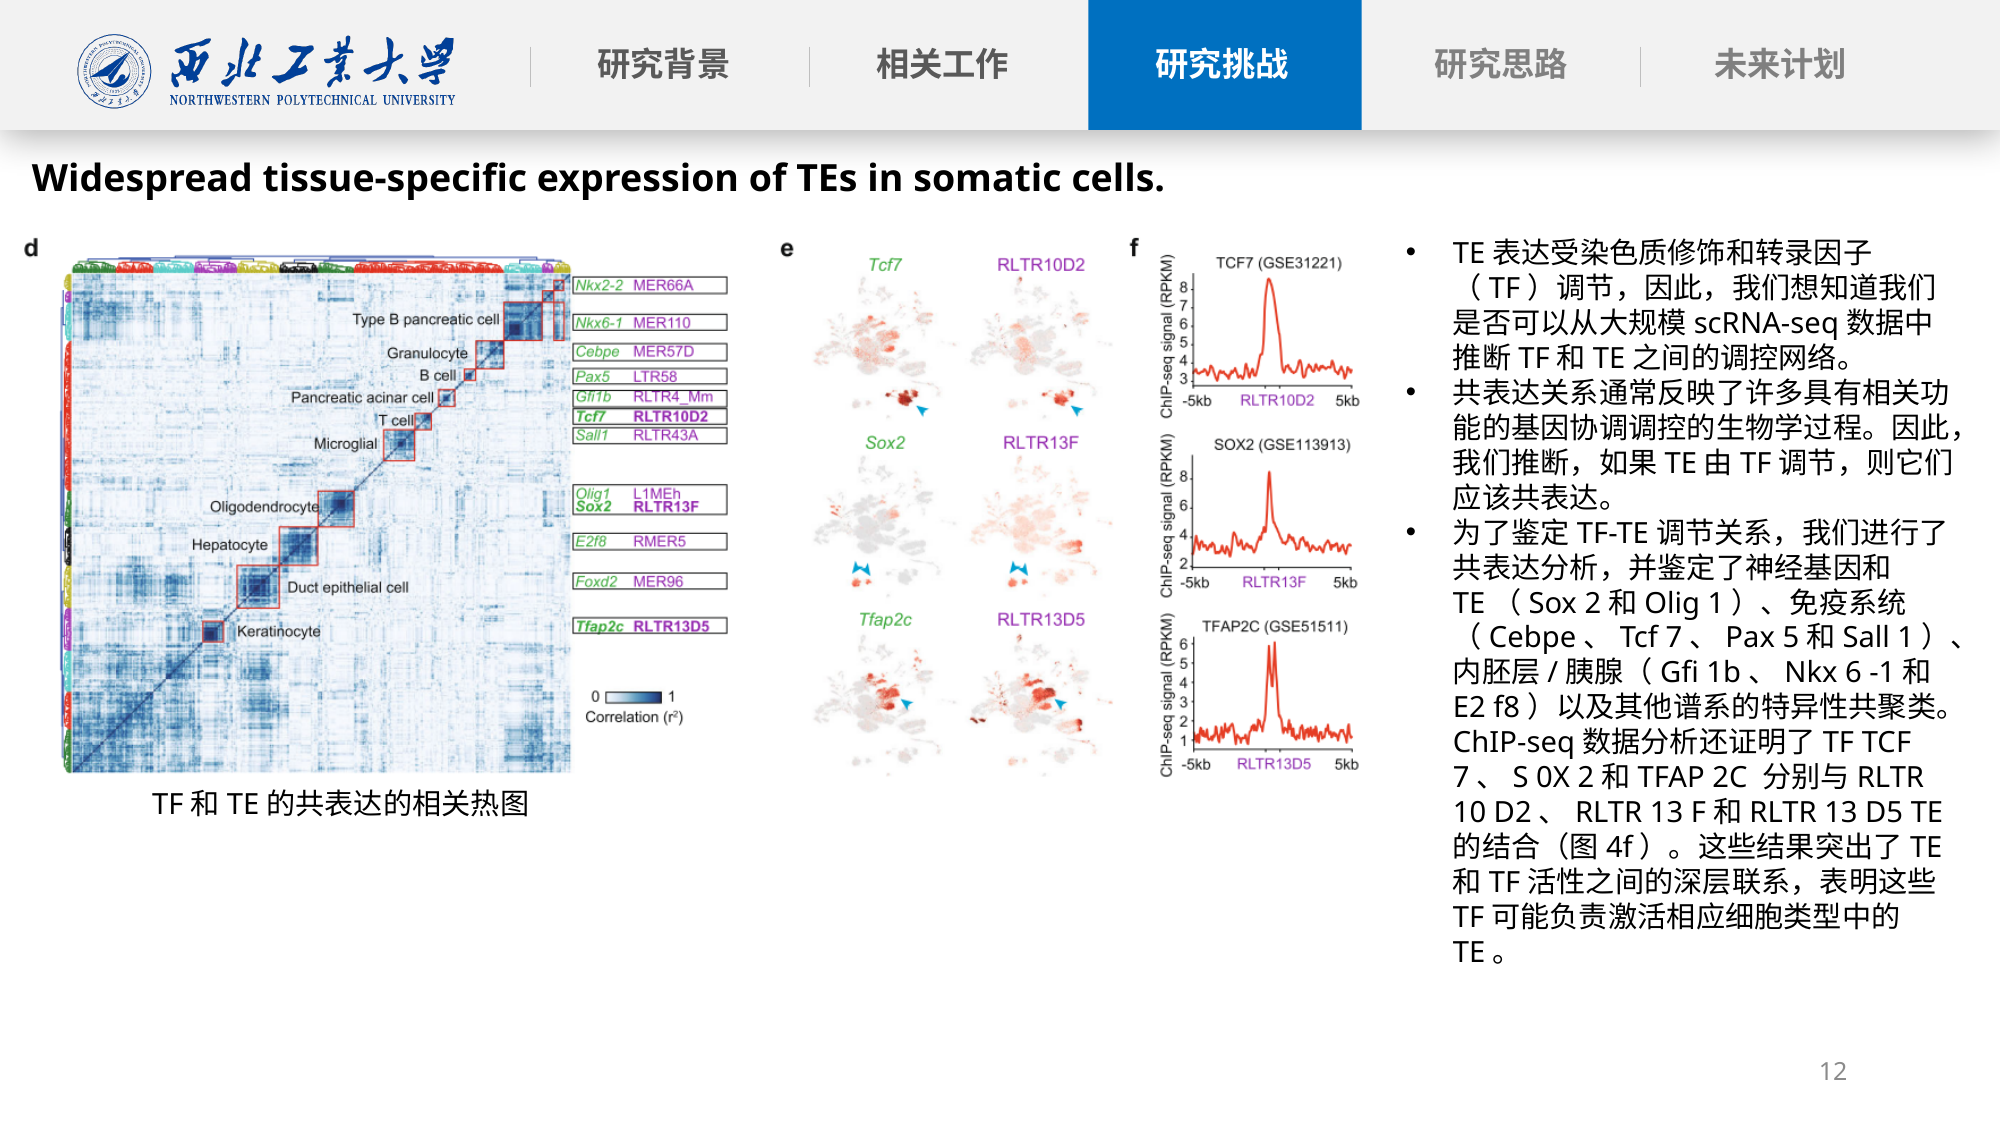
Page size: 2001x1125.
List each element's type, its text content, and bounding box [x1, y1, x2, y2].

text_box [0, 0, 1087, 131]
text_box [1363, 0, 2000, 131]
text_box TF和TE的共表达的相关热图 [137, 788, 1175, 828]
text_box 研究思路 [1391, 35, 1612, 91]
picture [5, 221, 1413, 788]
text_box 未来计划 [1670, 35, 1891, 91]
text_box [1087, 0, 1363, 131]
text_box Widespread tissue-specific expression of TEs in somatic cells. [17, 146, 1532, 207]
text_box 研究背景 [553, 35, 775, 91]
slide_number 12 [1412, 1046, 1863, 1103]
text_box 相关工作 [832, 35, 1054, 91]
picture [73, 11, 457, 126]
text_box TE表达受染色质修饰和转录因子（TF）调节，因此，我们想知道我们是否可以从大规模scRNA-seq数据中推断TF和TE之间的调控网络。 共表达关系通常反映了许多具有相关功能的基因协调调控的生物学过程。因此，我们推断，如果TE由TF调节，则它们应该共表达。 为了鉴定TF-TE调节关系，我们进行了共表达分析，并鉴定了神经基因和TE（Sox 2和Olig 1）、免疫系统（Cebpe、Tcf 7、Pax 5和Sall 1）、内胚层/胰腺（Gfi 1b、Nkx 6 -1和E2 f8）以及其他谱系的特异性共聚类。ChIP-seq数据分析还证明了TF TCF 7、S 0X 2和TFAP 2C 分别与RLTR 10 D2、RLTR 13 F和RLTR 13 D5 TE的结合（图4f）。这些结果突出了TE和TF活性之间的深层联系，表明这些TF可能负责激活相应细胞类型中的TE。 [1391, 226, 1975, 1046]
text_box 研究挑战 [1111, 35, 1333, 91]
